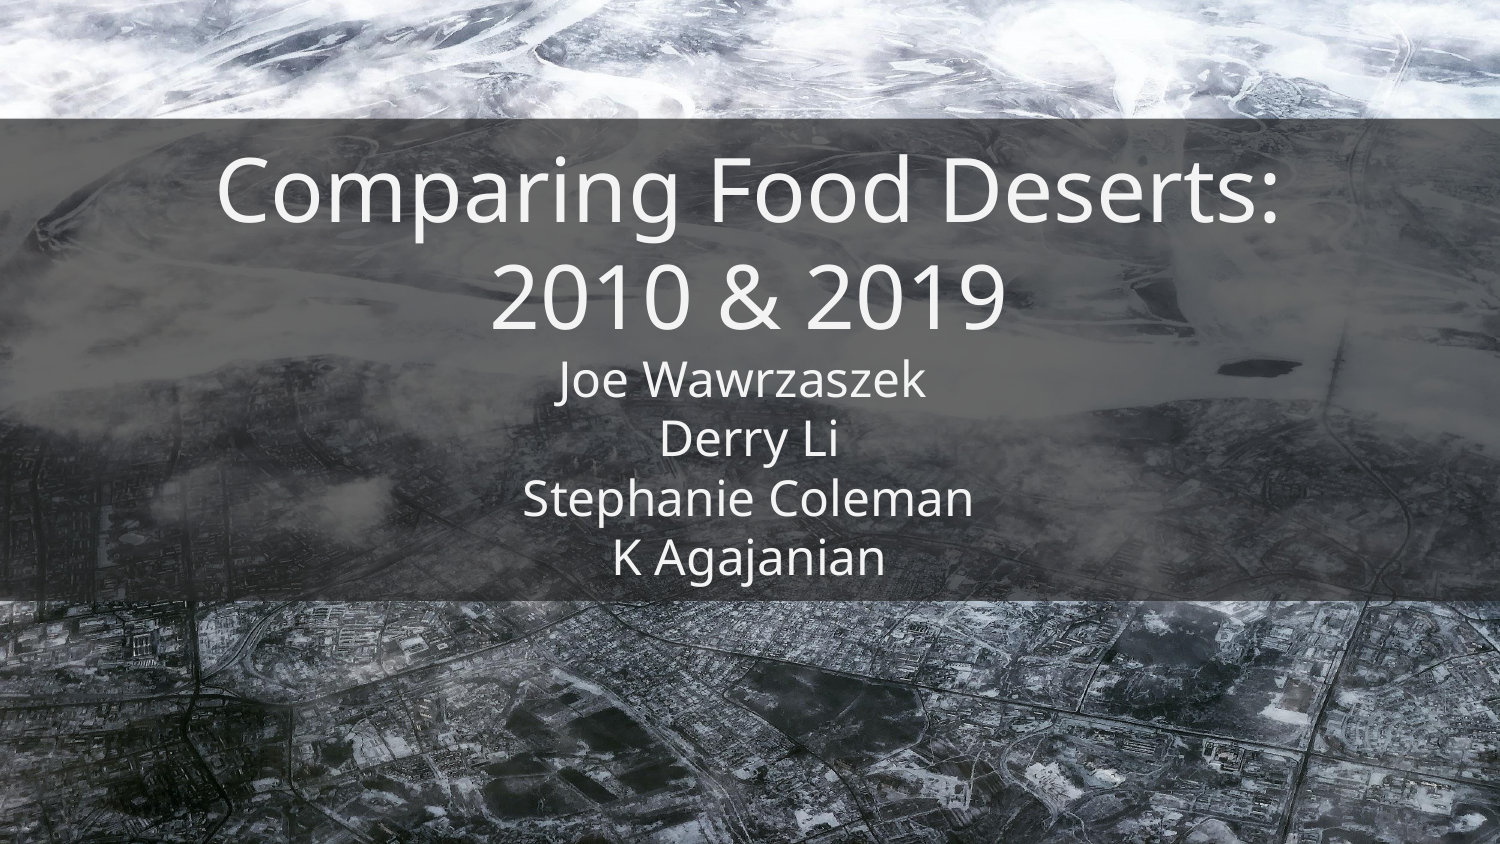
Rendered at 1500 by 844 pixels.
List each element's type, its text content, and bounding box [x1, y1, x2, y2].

picture [0, 601, 1500, 844]
picture [0, 0, 1500, 118]
text_box Comparing Food Deserts: 2010 & 2019 Joe Wawrzaszek Derry Li Stephanie Coleman K Agajanian [0, 118, 1500, 601]
